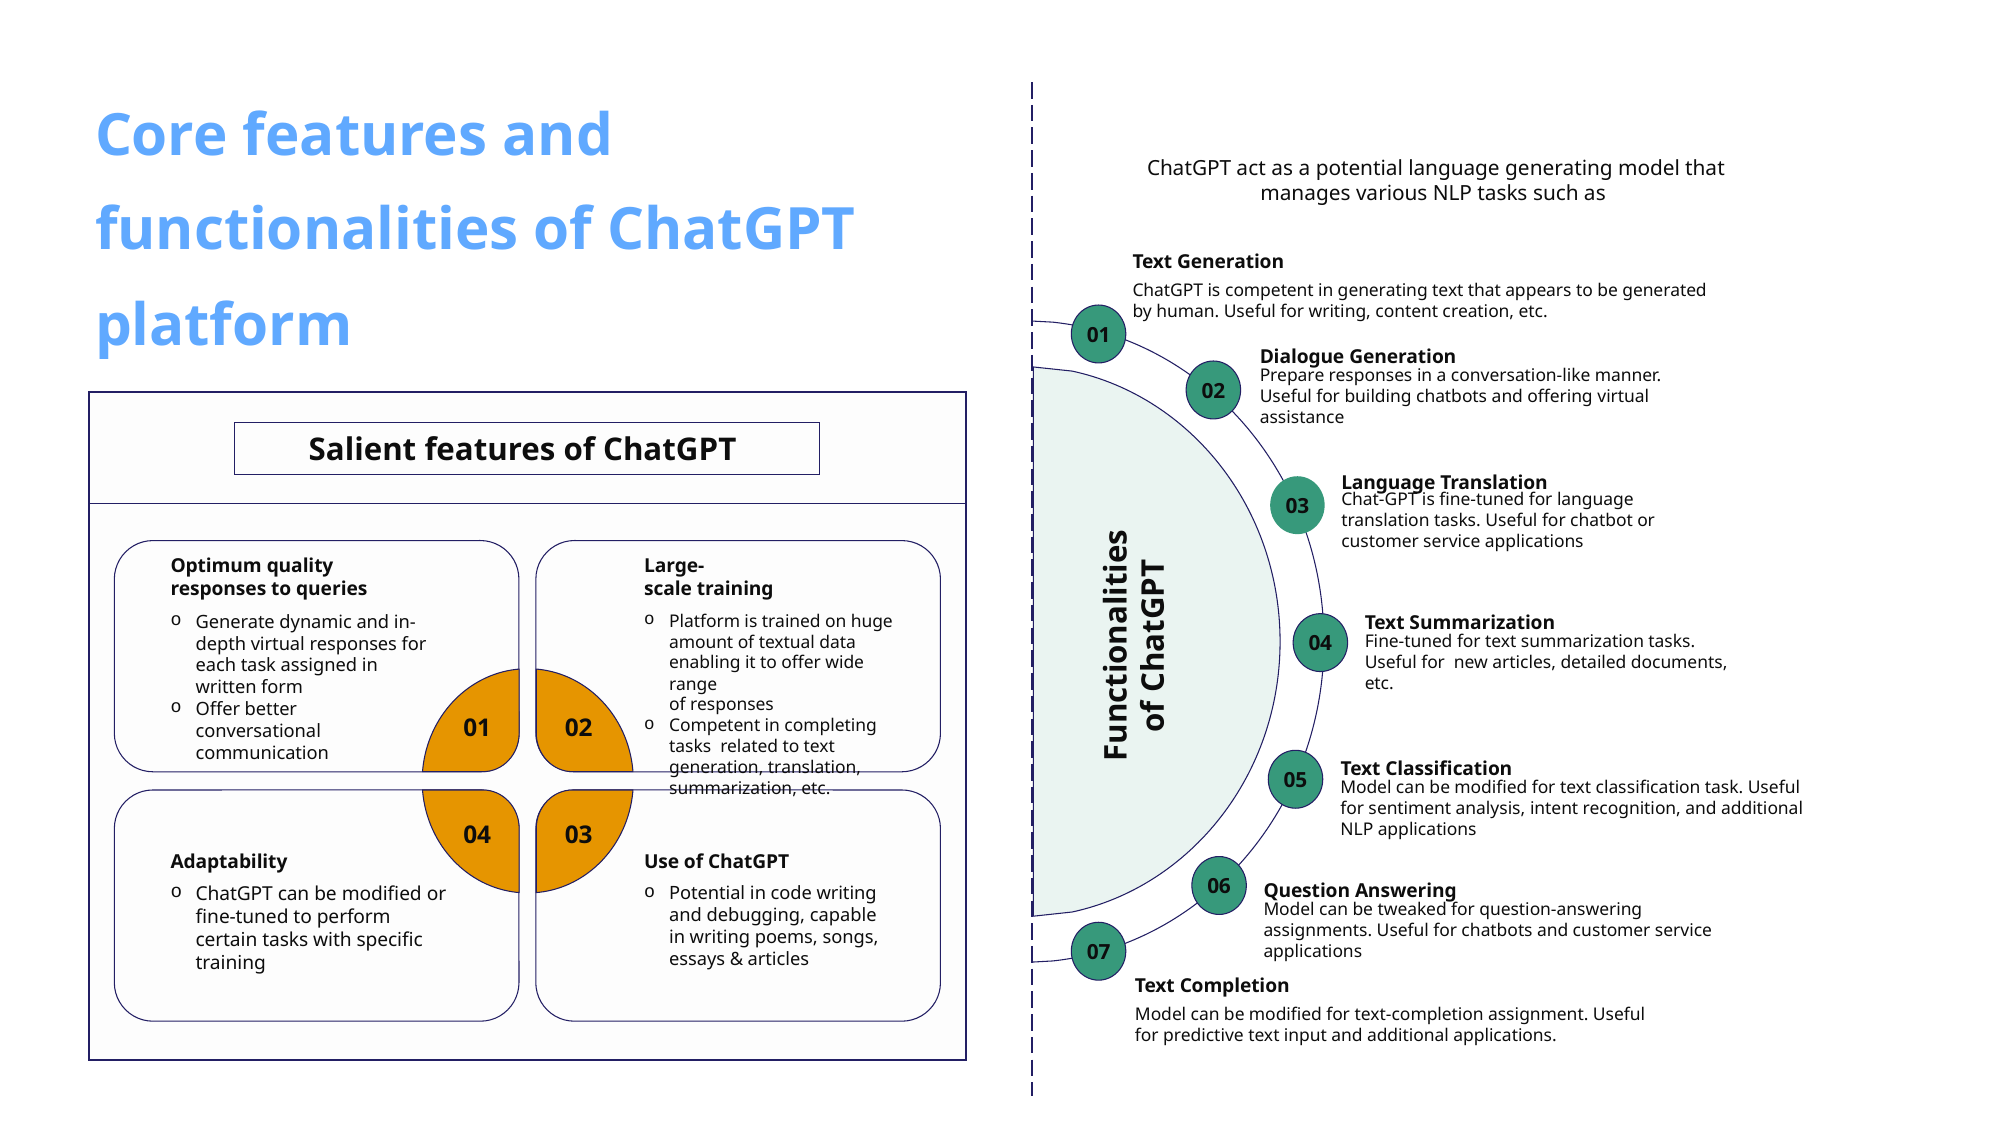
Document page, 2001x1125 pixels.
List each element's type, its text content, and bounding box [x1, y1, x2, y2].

text_box Core features and functionalities of ChatGPT platform [80, 64, 1011, 364]
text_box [155, 841, 466, 959]
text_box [1269, 462, 1739, 559]
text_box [1292, 602, 1752, 691]
text_box ChatGPT act as a potential language generating model that manages various NLP tasks such as [1124, 147, 1748, 213]
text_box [629, 841, 905, 978]
text_box Salient features of ChatGPT [234, 422, 820, 475]
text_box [114, 540, 941, 1022]
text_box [1032, 321, 1324, 963]
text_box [629, 545, 927, 786]
text_box [88, 504, 967, 1061]
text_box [1267, 746, 1840, 847]
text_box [1070, 918, 1676, 1053]
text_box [1070, 241, 1733, 367]
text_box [1191, 852, 1751, 969]
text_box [440, 704, 616, 857]
text_box [88, 391, 967, 503]
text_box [155, 545, 454, 773]
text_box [1185, 336, 1711, 435]
